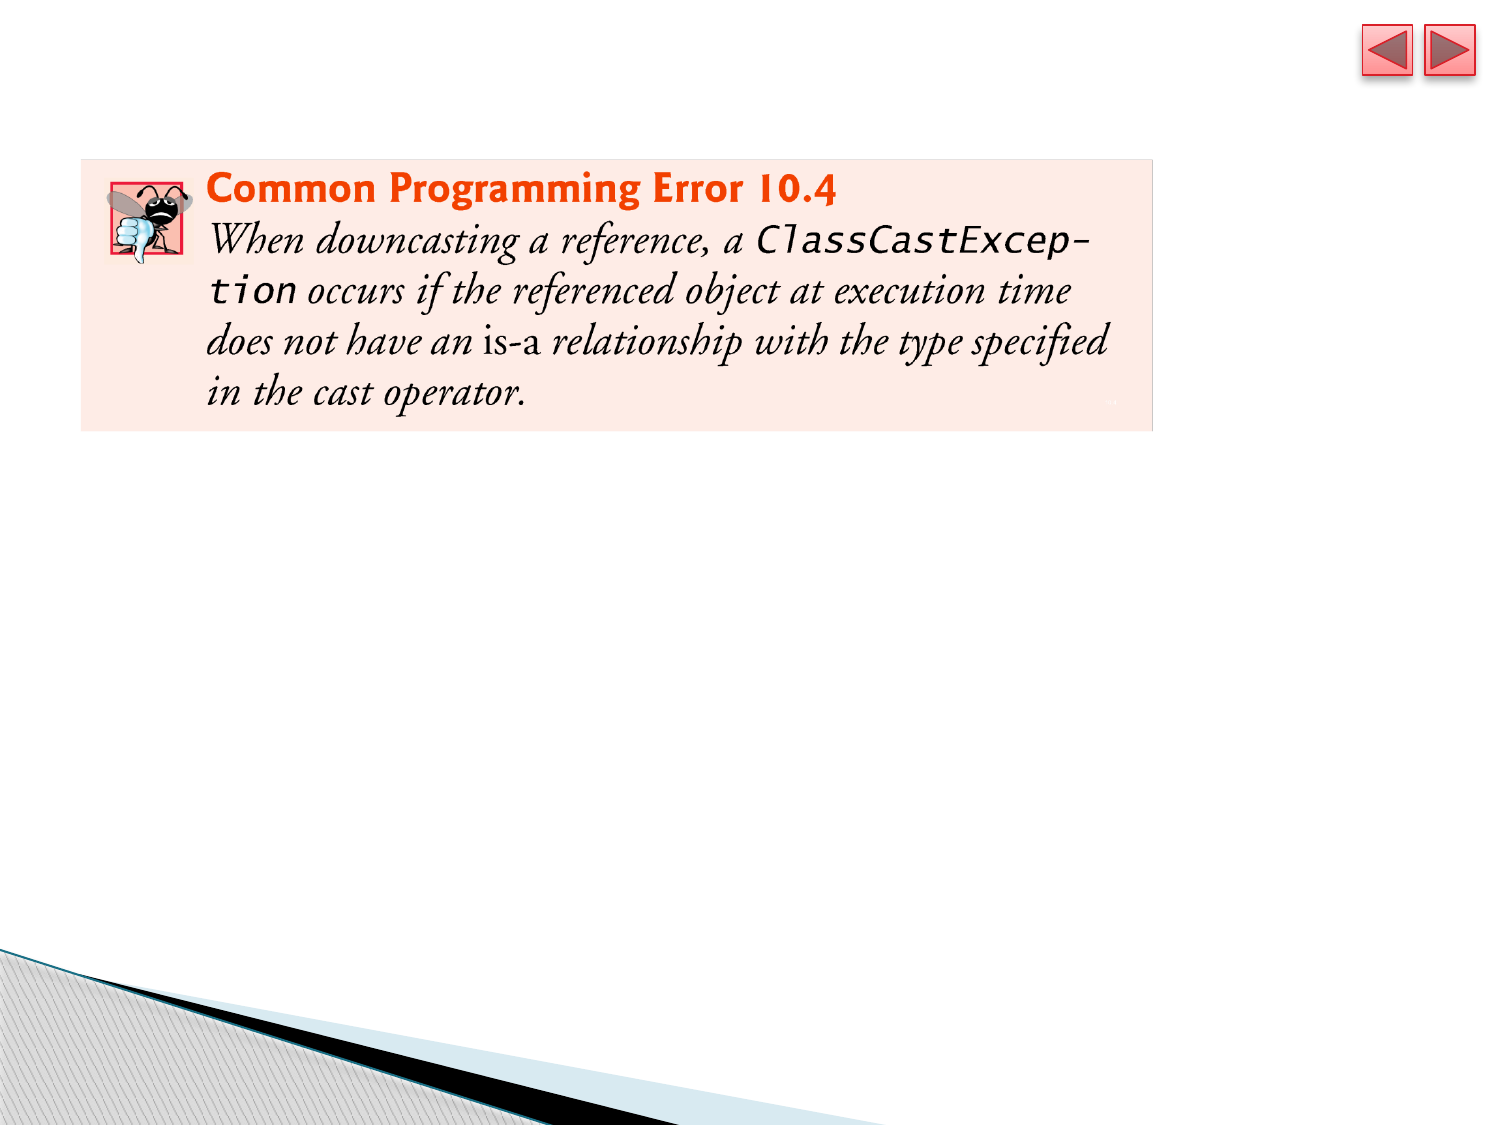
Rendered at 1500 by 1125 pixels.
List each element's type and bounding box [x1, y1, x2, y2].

picture [0, 106, 1500, 1018]
